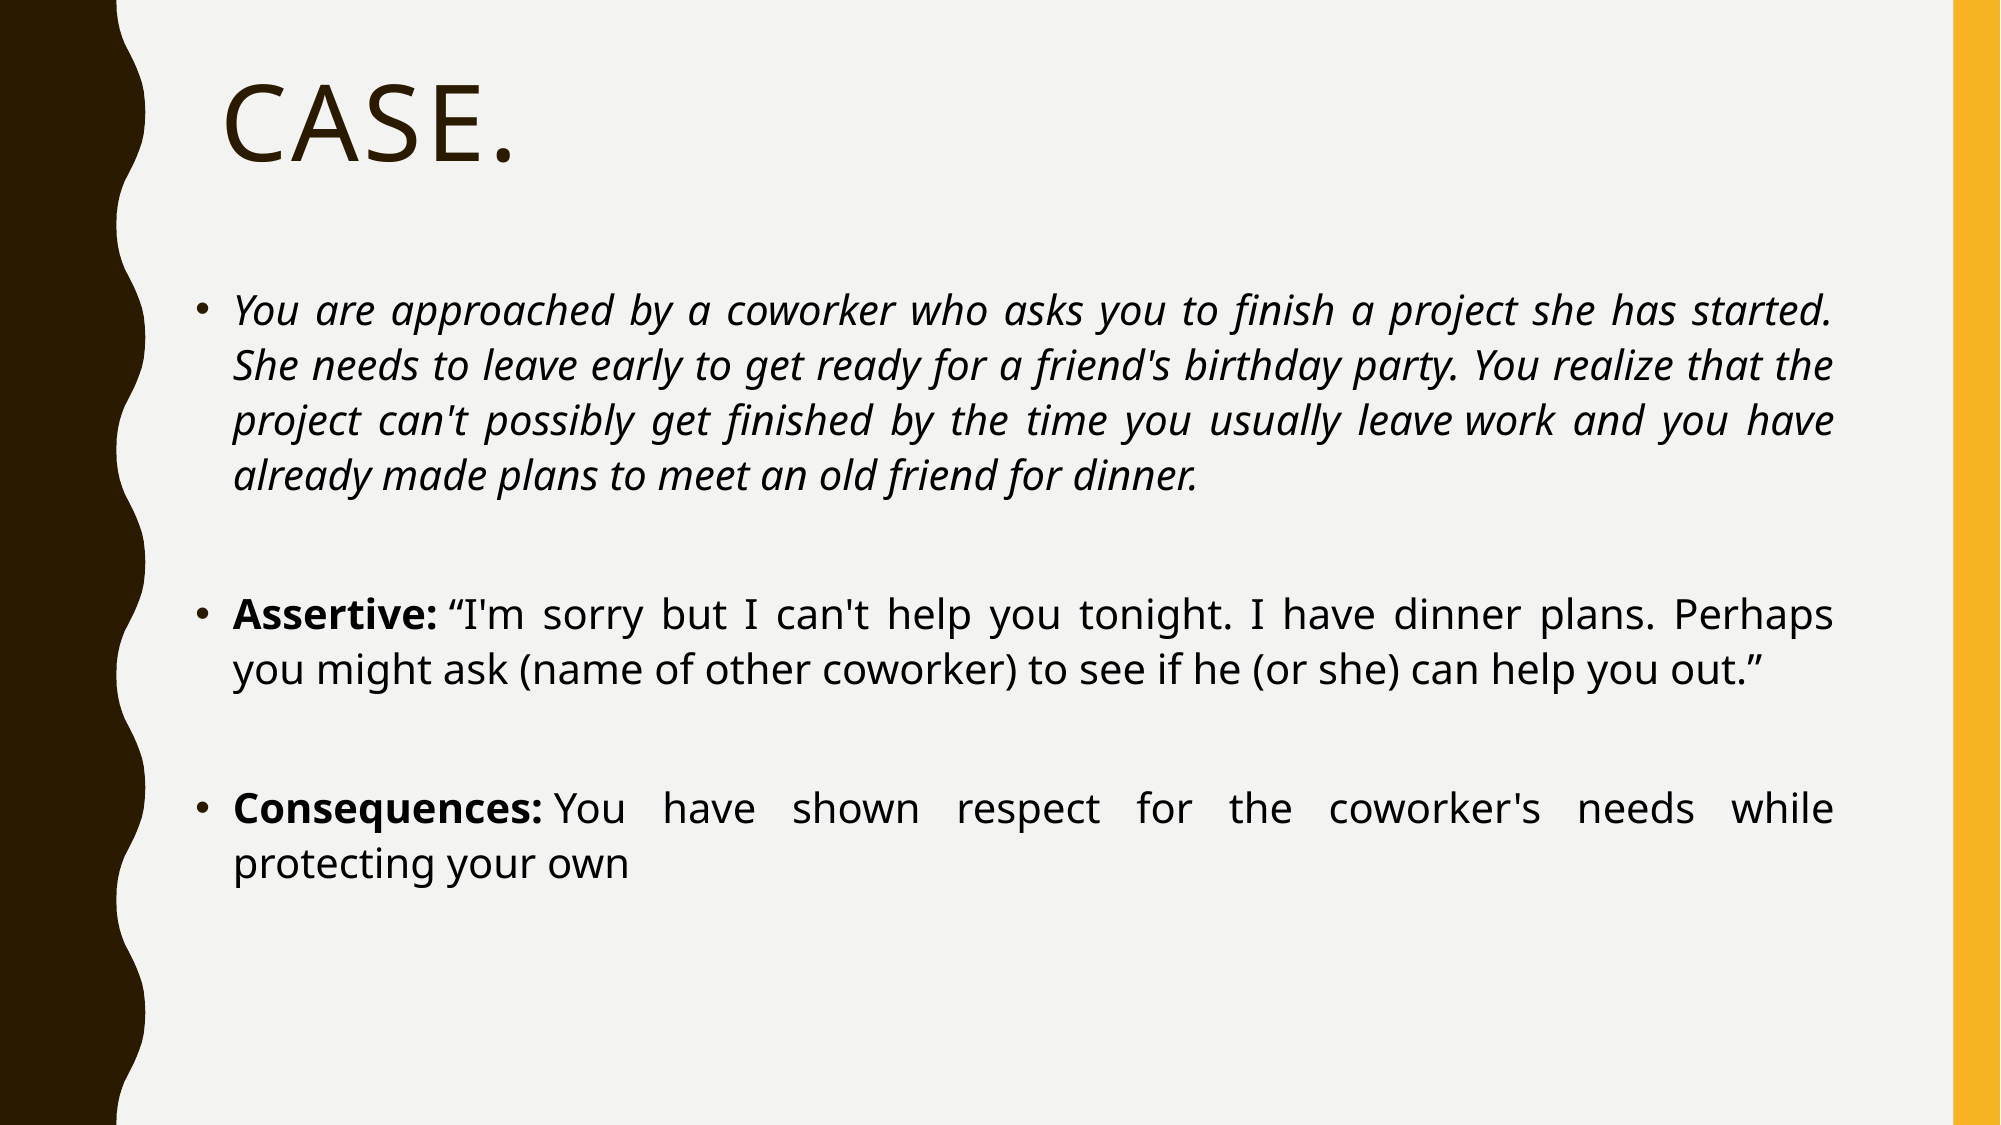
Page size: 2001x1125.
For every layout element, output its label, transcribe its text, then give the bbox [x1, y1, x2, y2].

title Case. [205, 62, 1875, 308]
list You are approached by a coworker who asks you to finish a project she has started. She needs to leave early to get ready for a friend's birthday party. You realize that the project can't possibly get finished by the time you usually leave work and you have already made plans to meet an old friend for dinner. Assertive: “I'm sorry but I can't help you tonight. I have dinner plans. Perhaps you might ask (name of other coworker) to see if he (or she) can help you out.” Consequences: You have shown respect for the coworker's needs while protecting your own [180, 271, 1850, 861]
